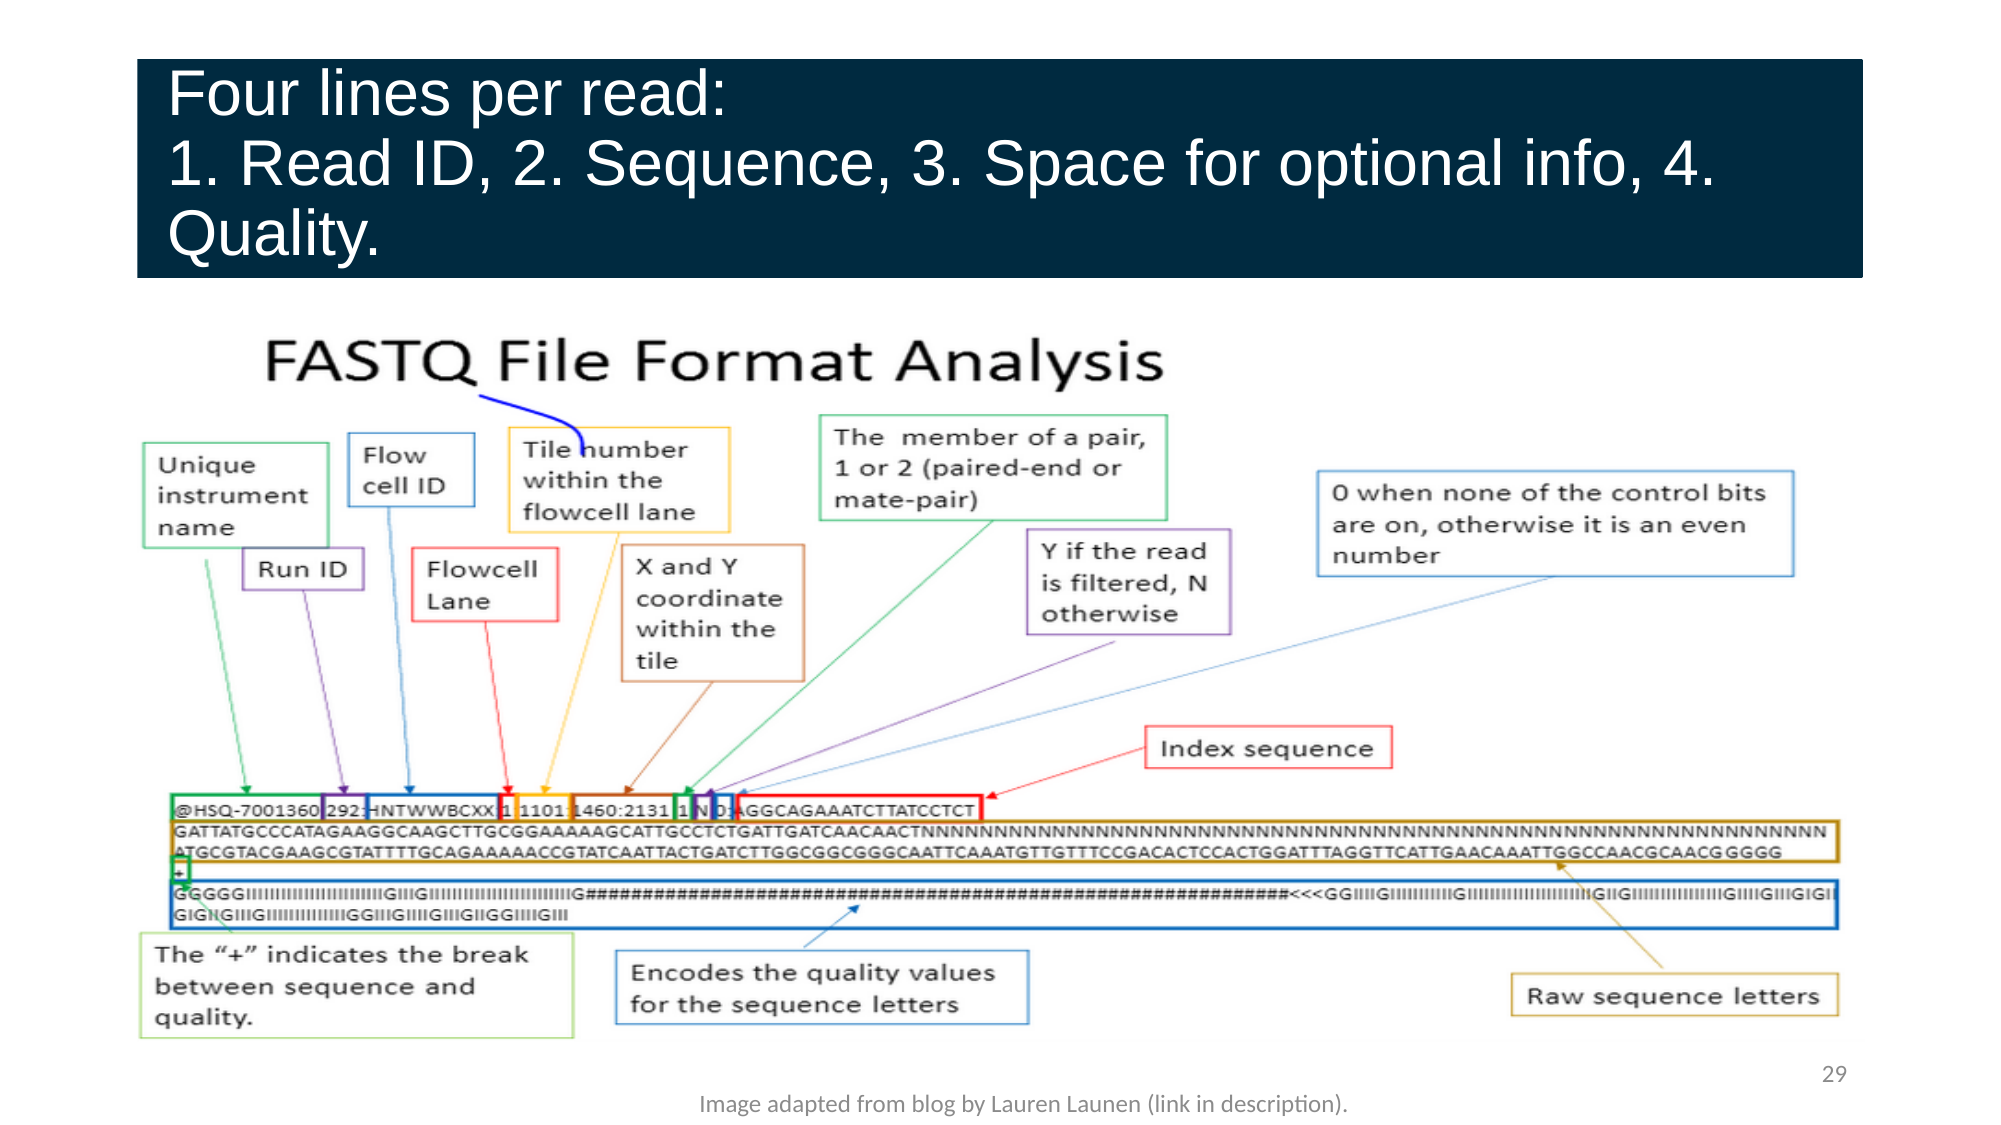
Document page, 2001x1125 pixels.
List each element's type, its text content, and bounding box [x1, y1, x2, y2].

title Four lines per read: 1. Read ID, 2. Sequence, 3. Space for optional info, 4. Quality. [137, 59, 1863, 278]
slide_number 29 [1412, 1043, 1863, 1103]
footer Image adapted from blog by Lauren Launen (link in description). [662, 1072, 1387, 1125]
picture [137, 330, 1865, 1043]
